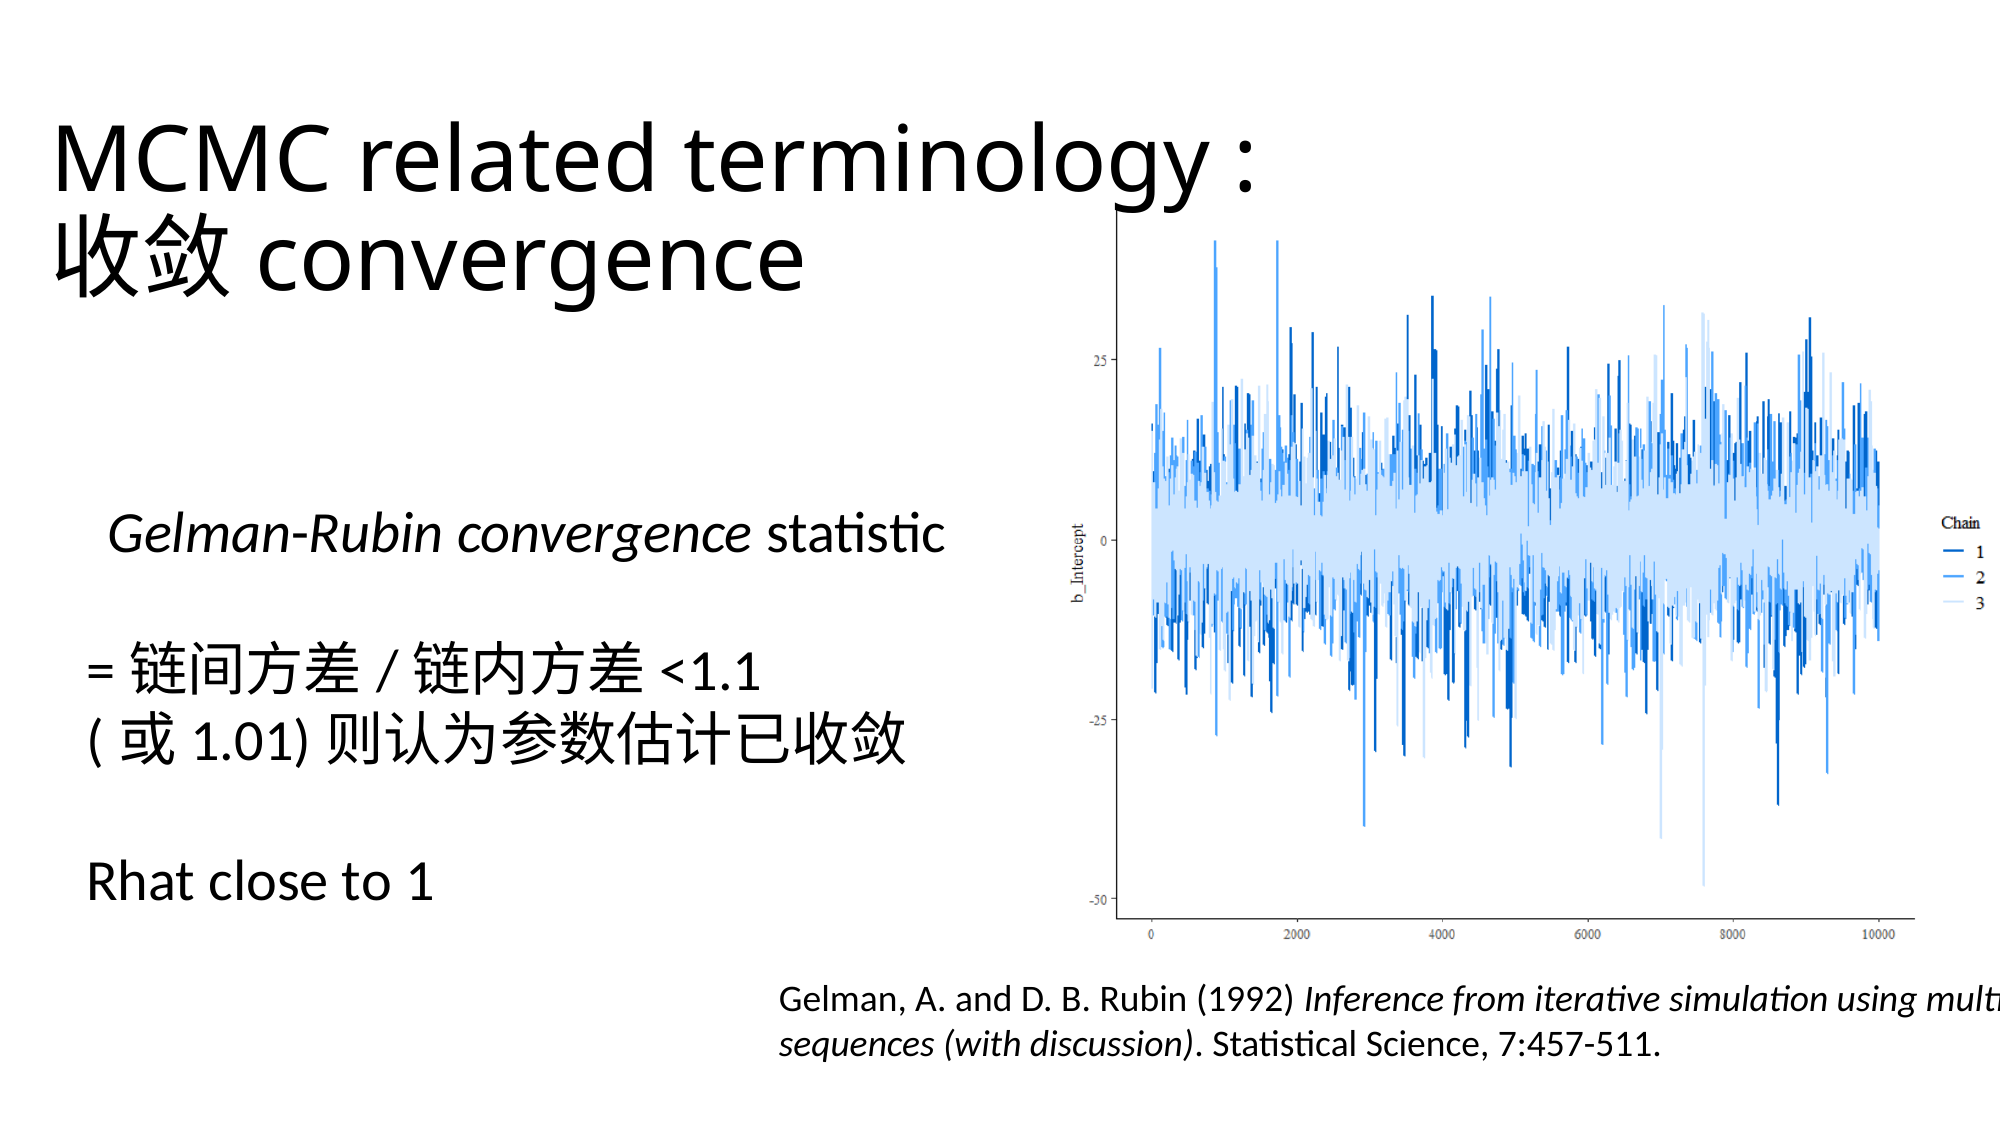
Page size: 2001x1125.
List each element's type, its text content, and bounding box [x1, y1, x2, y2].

title MCMC related terminology : 收敛convergence [34, 102, 1760, 320]
text_box Gelman-Rubin convergence statistic [92, 487, 962, 572]
text_box Gelman, A. and D. B. Rubin (1992) Inference from iterative simulation using multiple sequences (with discussion). Statistical Science, 7:457-511. [764, 966, 2000, 1072]
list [1060, 201, 2000, 945]
